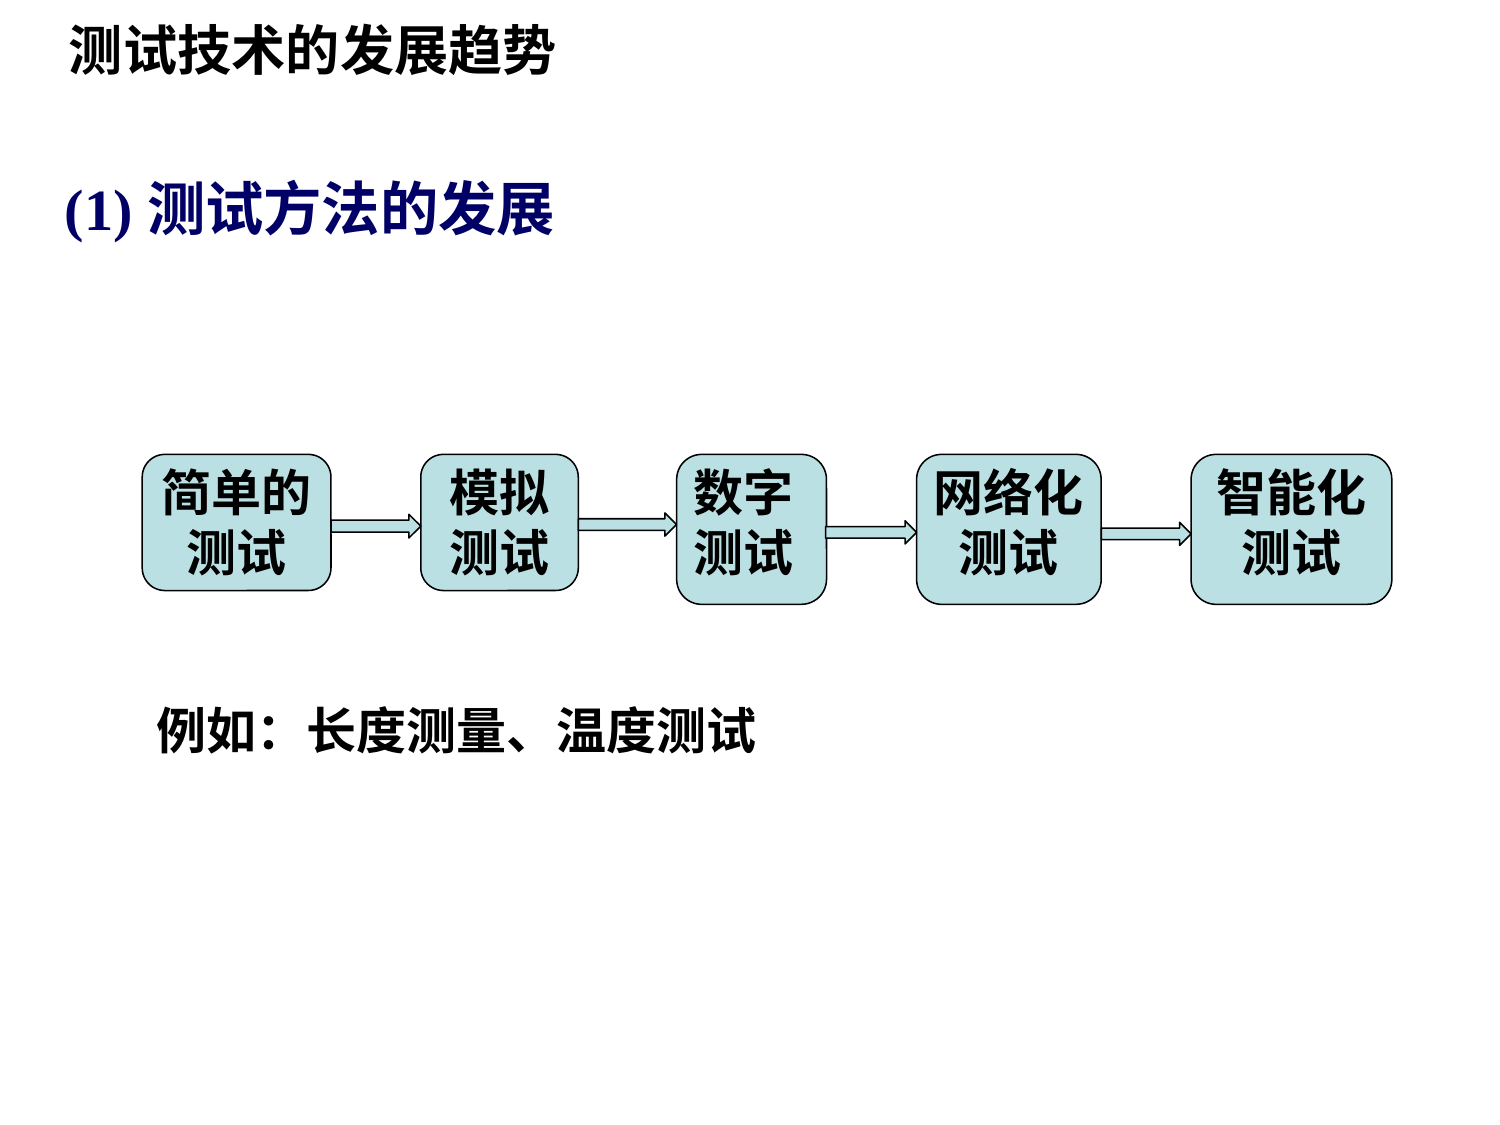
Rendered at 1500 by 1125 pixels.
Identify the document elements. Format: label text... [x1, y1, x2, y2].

text_box [336, 514, 415, 538]
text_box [667, 454, 827, 605]
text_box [141, 454, 332, 591]
text_box [831, 520, 911, 544]
text_box [74, 187, 1438, 1038]
text_box 例如：长度测量、温度测试 [142, 692, 1217, 768]
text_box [420, 454, 579, 591]
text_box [916, 454, 1102, 605]
text_box [1107, 522, 1185, 546]
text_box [1190, 454, 1393, 605]
text_box (1)测试方法的发展 [49, 164, 917, 310]
text_box [583, 518, 662, 531]
text_box 4.测试技术的发展趋势 [0, 16, 1393, 108]
